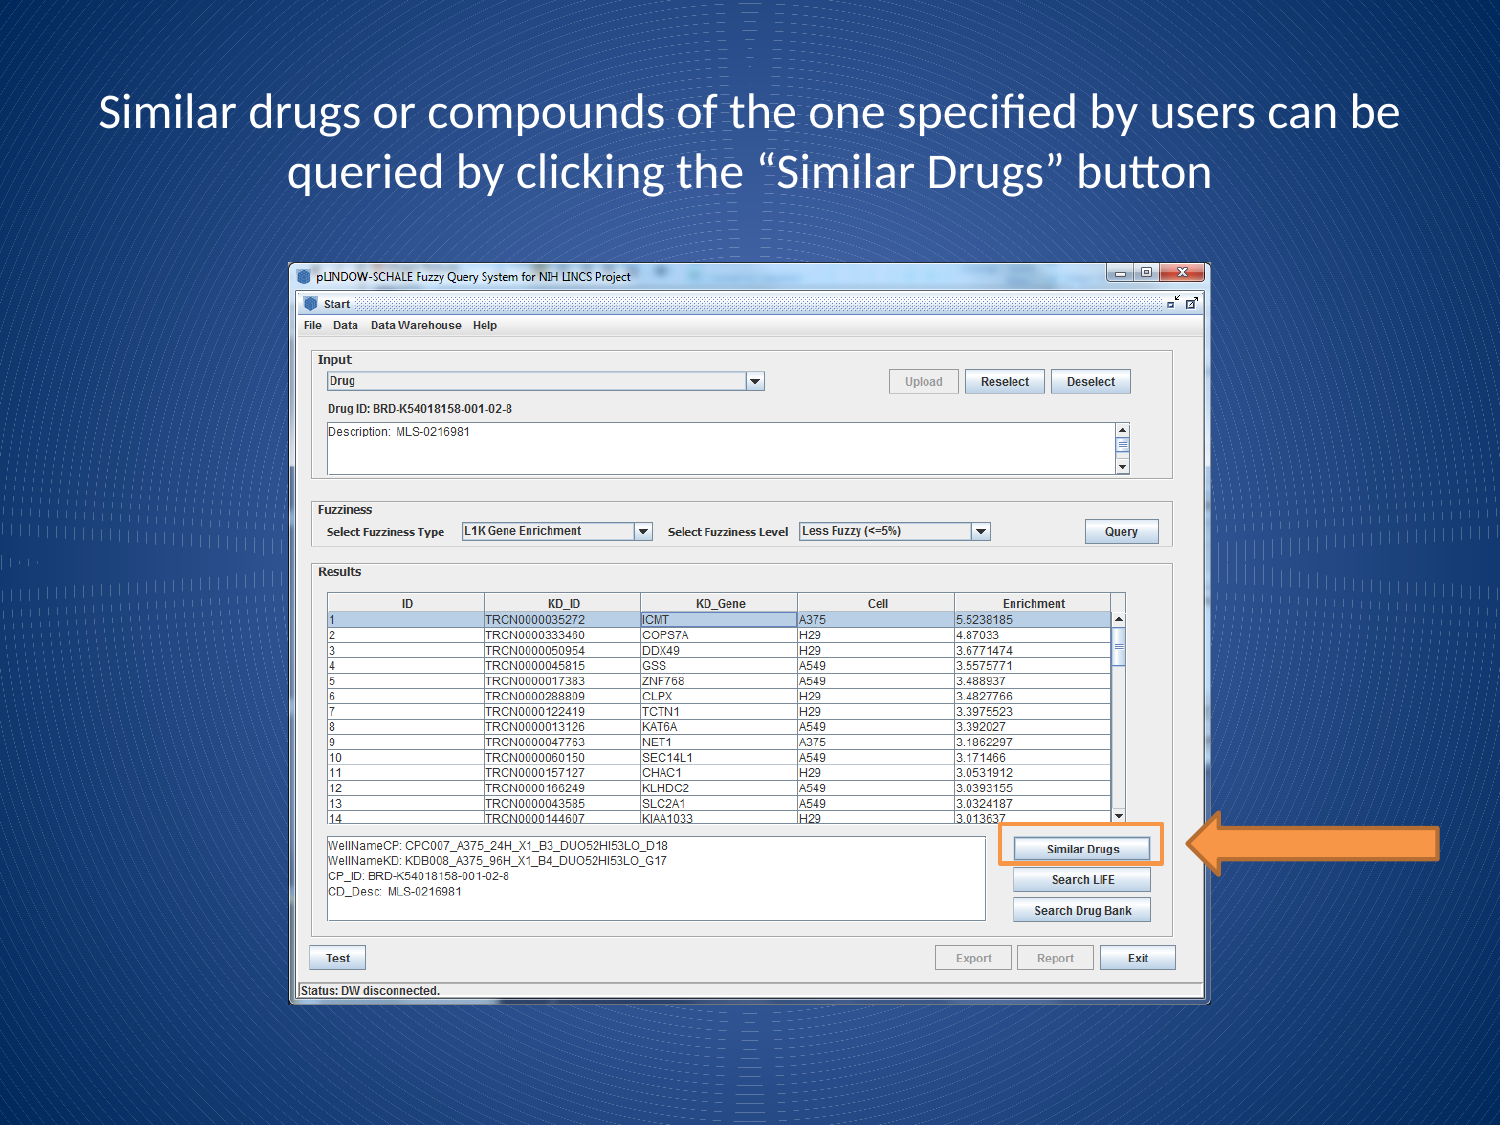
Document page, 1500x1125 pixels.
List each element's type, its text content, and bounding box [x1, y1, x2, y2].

title Similar drugs or compounds of the one specified by users can be queried by clicking the “Similar Drugs” button [75, 45, 1425, 233]
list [288, 262, 1212, 1006]
text_box [1215, 810, 1440, 877]
